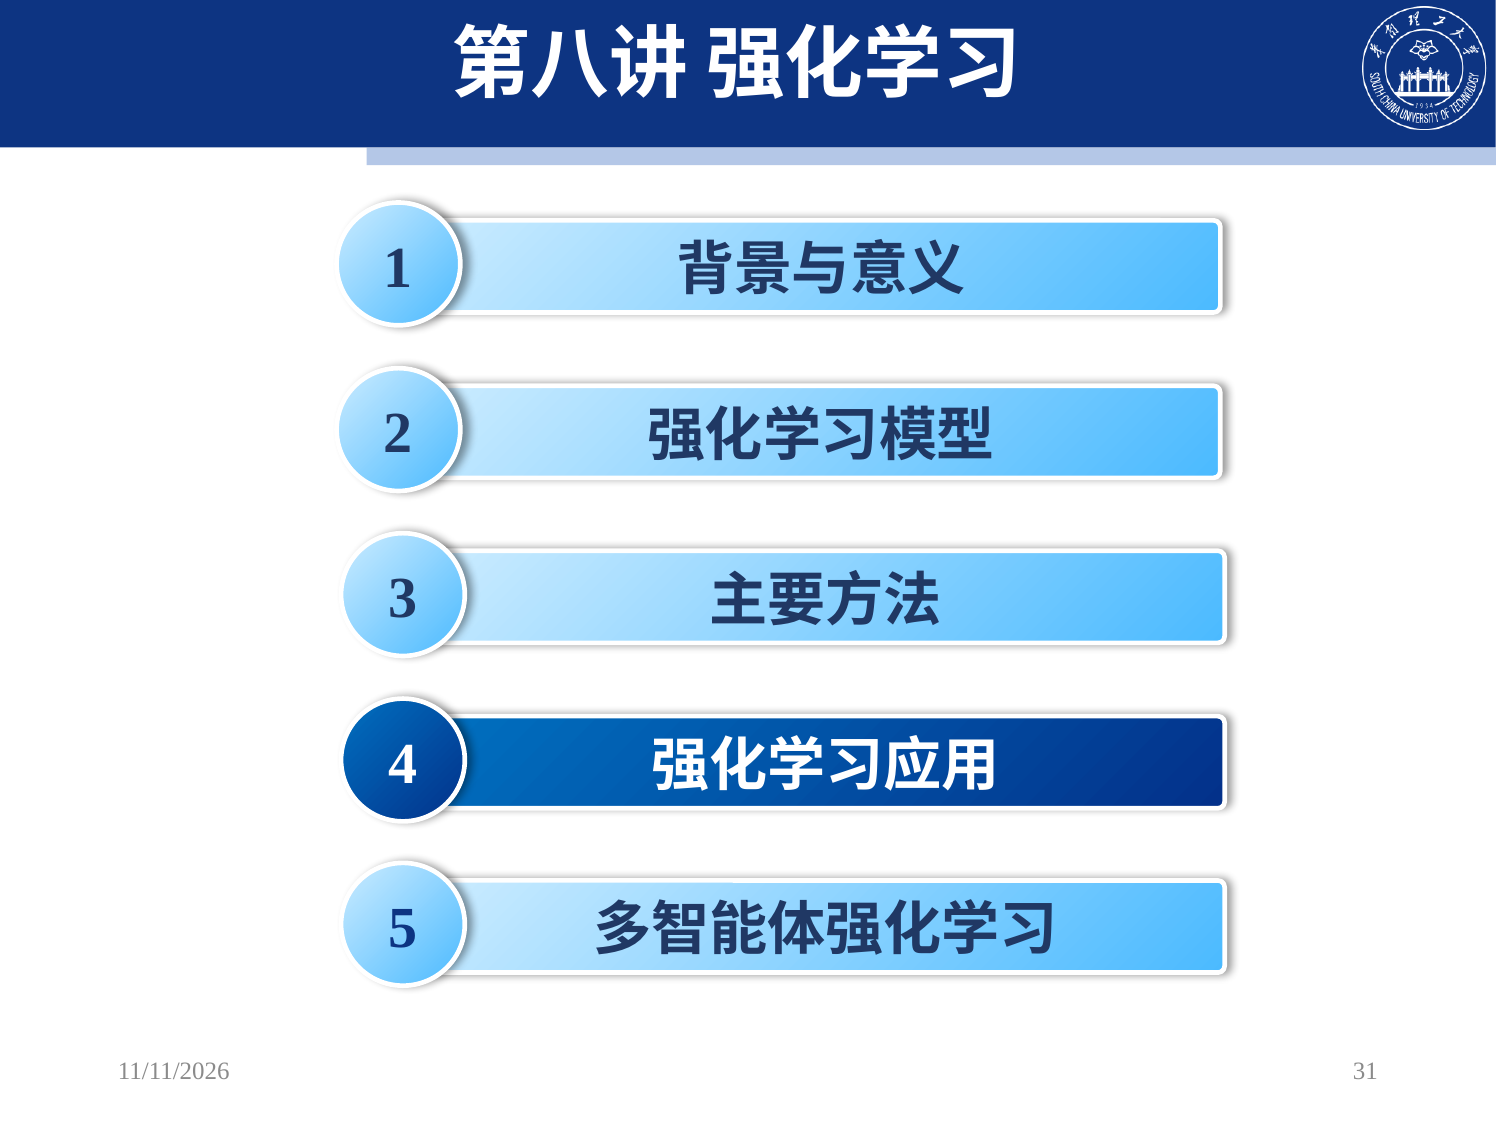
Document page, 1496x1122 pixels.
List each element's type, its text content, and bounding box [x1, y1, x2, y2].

picture [1354, 0, 1496, 148]
slide_number 31 [1056, 1039, 1393, 1100]
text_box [341, 533, 1225, 656]
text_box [341, 862, 1225, 986]
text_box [341, 698, 1225, 822]
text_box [336, 368, 1221, 491]
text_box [336, 202, 1221, 326]
title 第八讲 强化学习 [170, 15, 1303, 116]
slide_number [102, 1039, 440, 1100]
